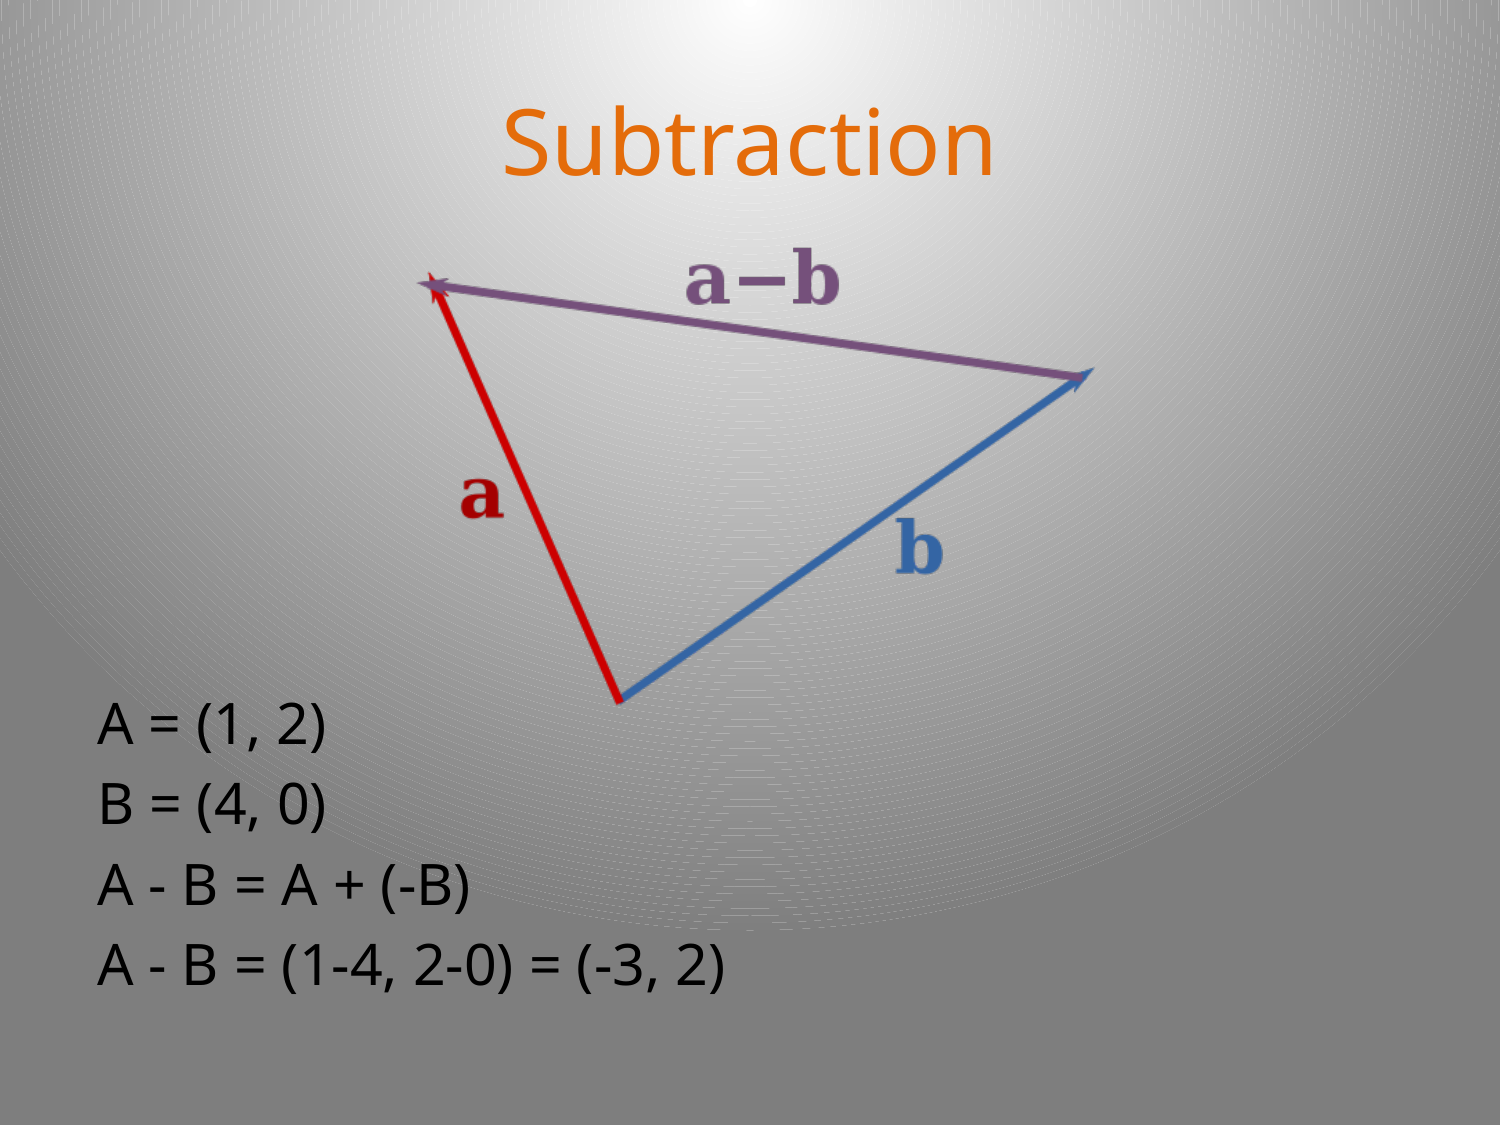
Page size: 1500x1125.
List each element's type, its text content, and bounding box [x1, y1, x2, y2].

picture [409, 237, 1102, 715]
list A = (1, 2) B = (4, 0) A - B = A + (-B) A - B = (1-4, 2-0) = (-3, 2) [82, 679, 1432, 1008]
title Subtraction [75, 45, 1425, 233]
